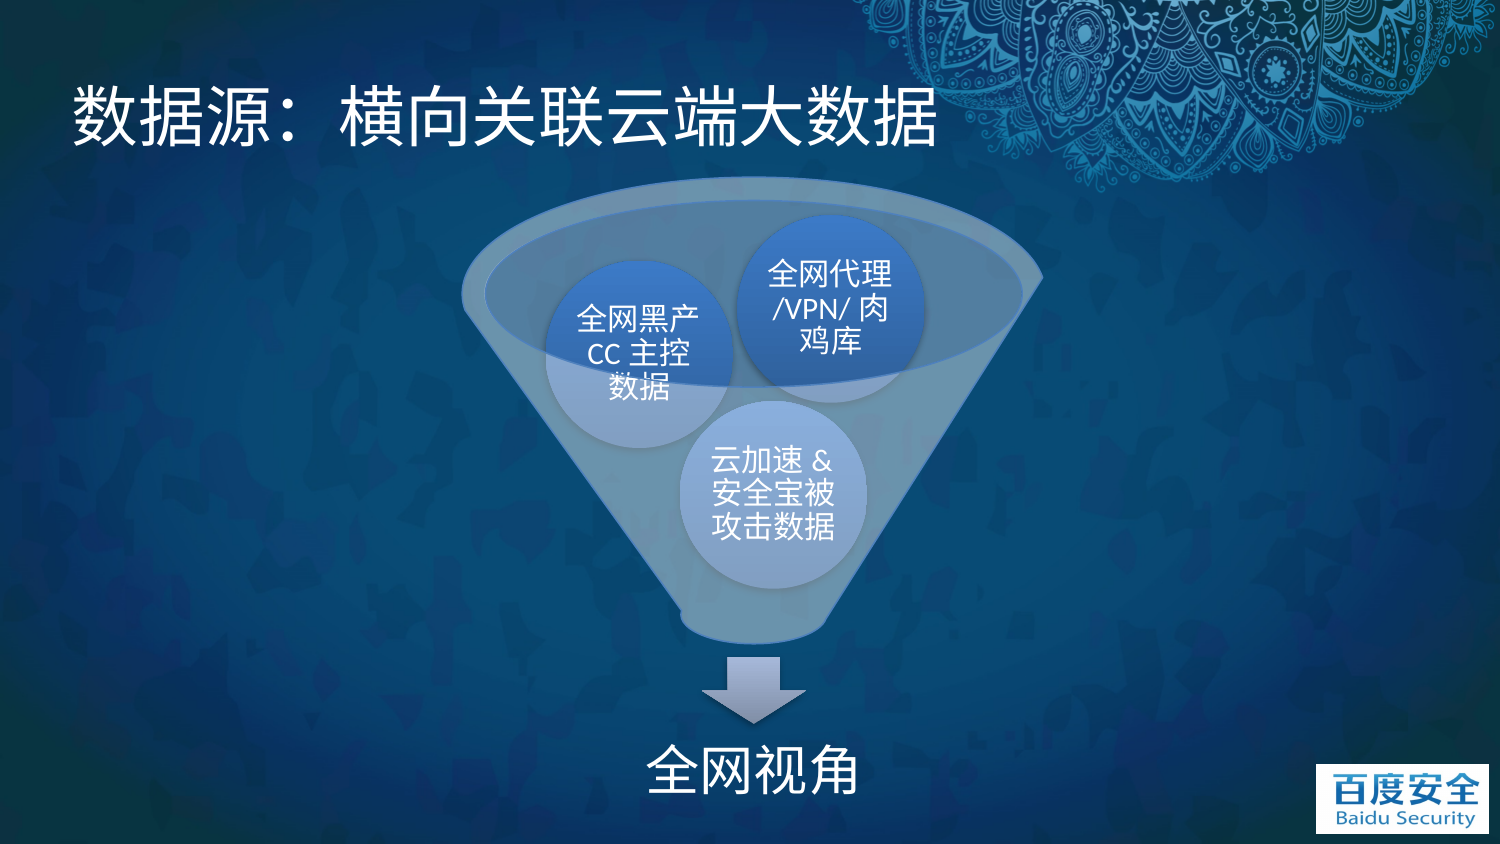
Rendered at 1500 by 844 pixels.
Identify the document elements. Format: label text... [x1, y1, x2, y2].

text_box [253, 172, 1255, 840]
text_box 数据源：横向关联云端大数据 [56, 67, 955, 163]
picture [0, 0, 1500, 844]
